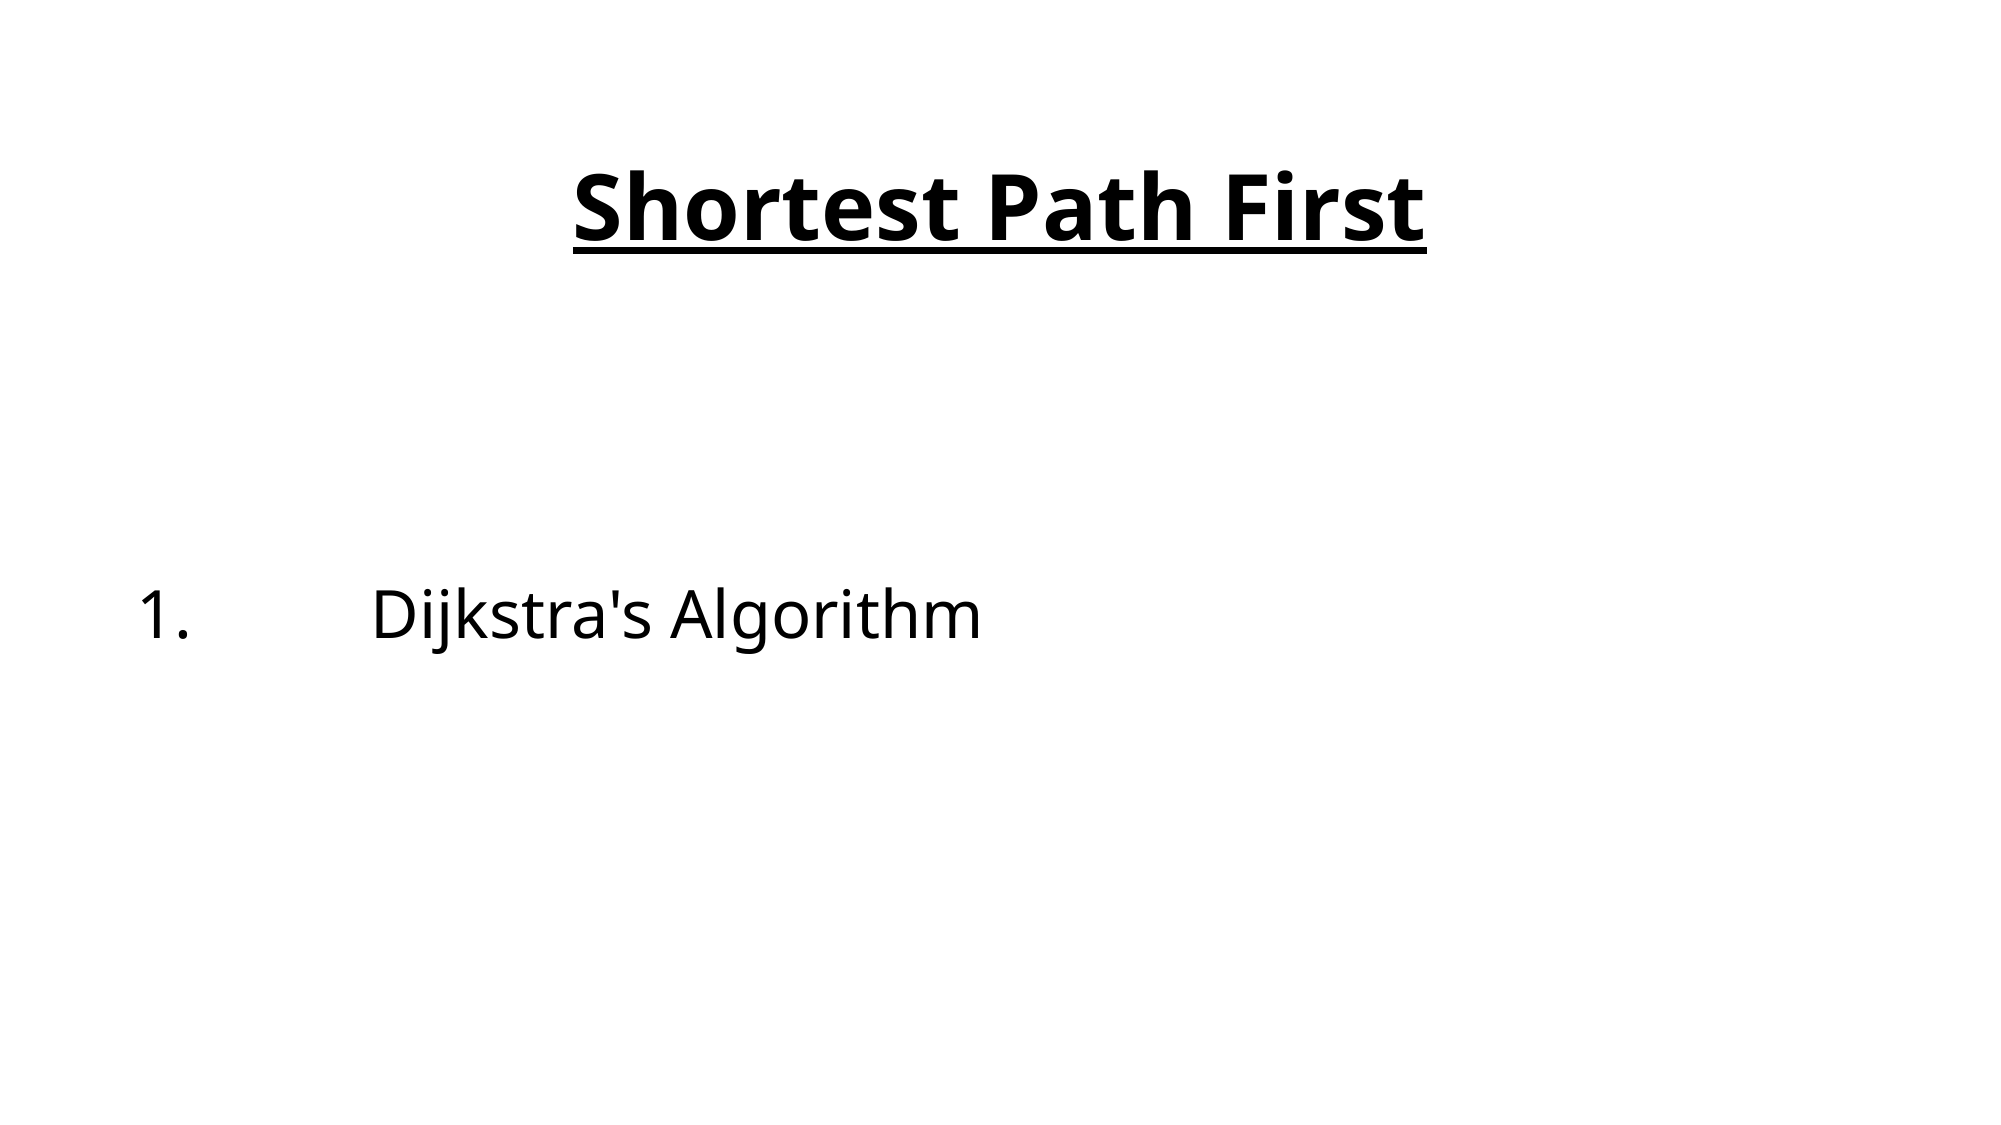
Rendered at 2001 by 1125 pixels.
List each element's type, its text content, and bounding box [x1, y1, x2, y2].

text_box Dijkstra's Algorithm [121, 318, 1846, 917]
title Shortest Path First [137, 102, 1863, 319]
